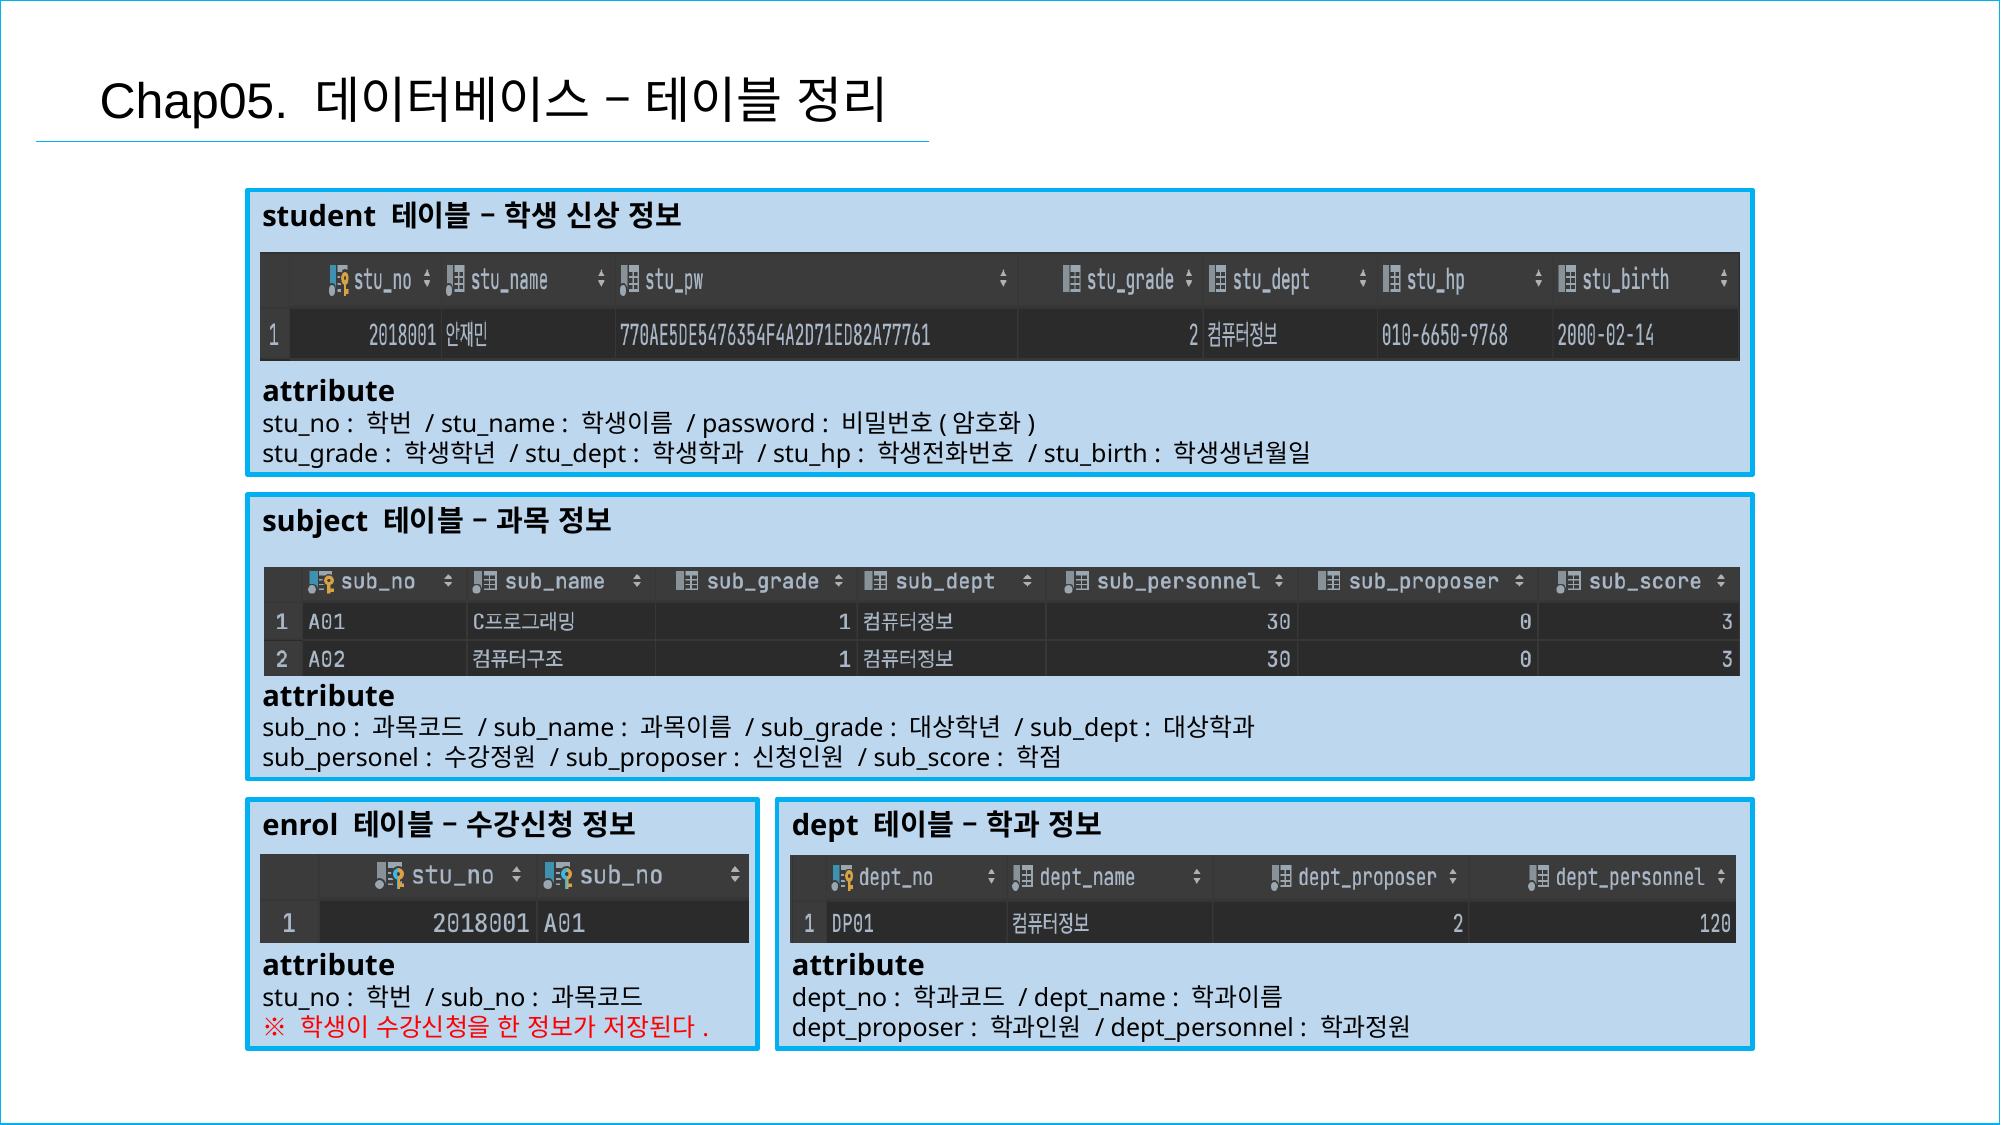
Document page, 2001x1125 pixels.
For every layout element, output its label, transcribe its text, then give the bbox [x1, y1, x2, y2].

picture [260, 252, 1740, 361]
text_box Chap05. 데이터베이스 – 테이블 정리 [84, 60, 905, 136]
picture [790, 855, 1736, 943]
picture [260, 854, 749, 943]
text_box [0, 0, 2000, 1125]
picture [264, 567, 1740, 676]
text_box student 테이블 – 학생 신상 정보 attribute stu_no : 학번 / stu_name : 학생이름 / password : 비밀번호(암호화) stu_grade : 학생학년 / stu_dept : 학생학과 / stu_hp : 학생전화번호 / stu_birth : 학생생년월일 [247, 190, 1753, 475]
text_box enrol 테이블 – 수강신청 정보 attribute stu_no : 학번 / sub_no : 과목코드 ※ 학생이 수강신청을 한 정보가 저장된다. [247, 799, 758, 1049]
